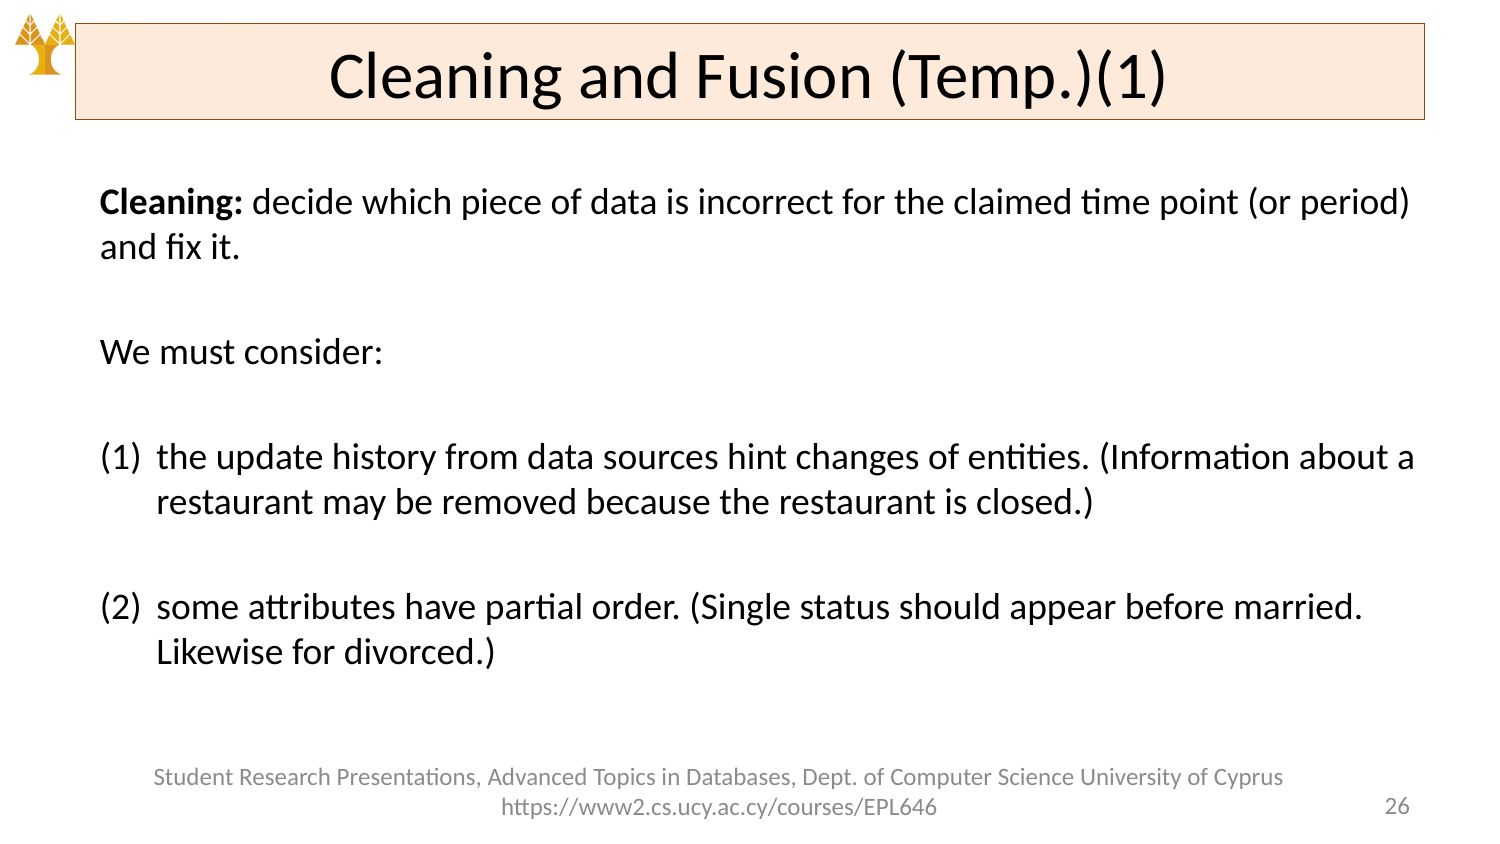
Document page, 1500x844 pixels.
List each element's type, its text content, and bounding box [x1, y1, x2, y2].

picture [0, 0, 340, 131]
title Cleaning and Fusion (Temp.)(1) [75, 23, 1425, 120]
footer Student Research Presentations, Advanced Topics in Databases, Dept. of Computer Science University of Cyprus https://www2.cs.ucy.ac.cy/courses/EPL646 [75, 753, 1365, 827]
slide_number 26 [1074, 782, 1425, 827]
list Cleaning: decide which piece of data is incorrect for the claimed time point (or period) and fix it. We must consider: the update history from data sources hint changes of entities. (Information about a restaurant may be removed because the restaurant is closed.) some attributes have partial order. (Single status should appear before married. Likewise for divorced.) [85, 169, 1436, 726]
